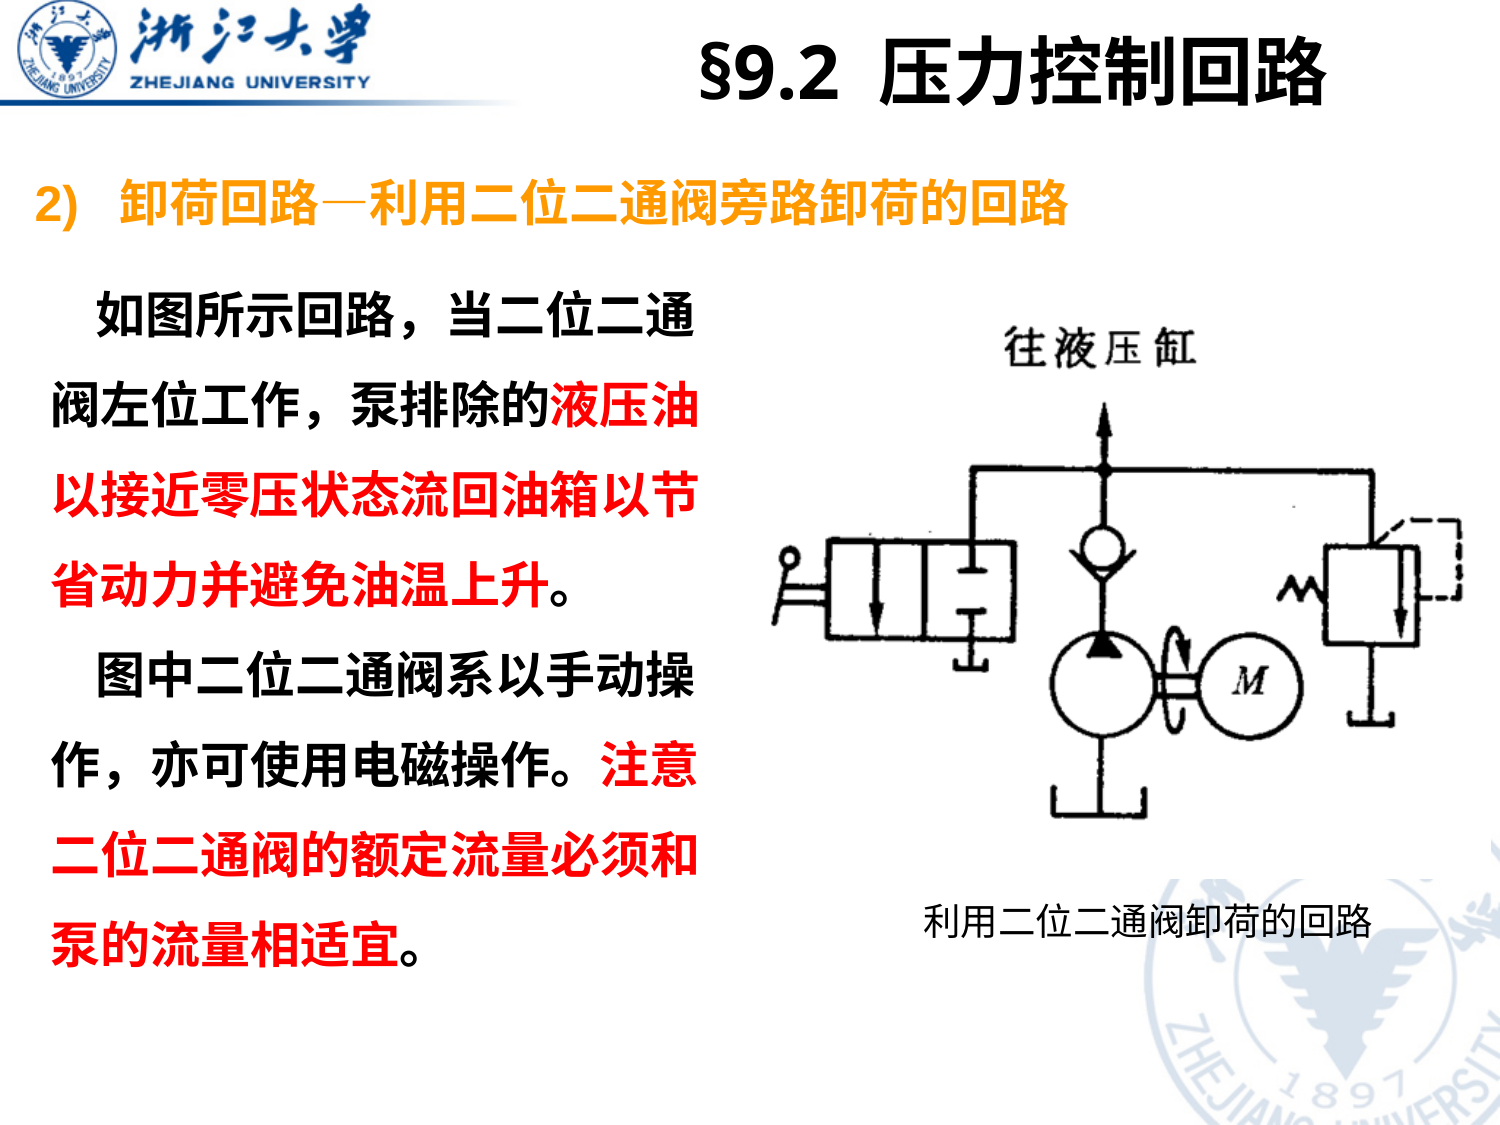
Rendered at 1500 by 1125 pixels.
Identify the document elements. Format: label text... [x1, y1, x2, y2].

picture [0, 0, 1500, 1125]
text_box §9.2 压力控制回路 [682, 17, 1344, 122]
text_box 利用二位二通阀卸荷的回路 [855, 890, 1442, 950]
text_box 2) 卸荷回路—利用二位二通阀旁路卸荷的回路 [19, 163, 1085, 239]
text_box 如图所示回路，当二位二通阀左位工作，泵排除的液压油以接近零压状态流回油箱以节省动力并避免油温上升。 图中二位二通阀系以手动操作，亦可使用电磁操作。注意二位二通阀的额定流量必须和泵的流量相适宜。 [35, 246, 750, 981]
